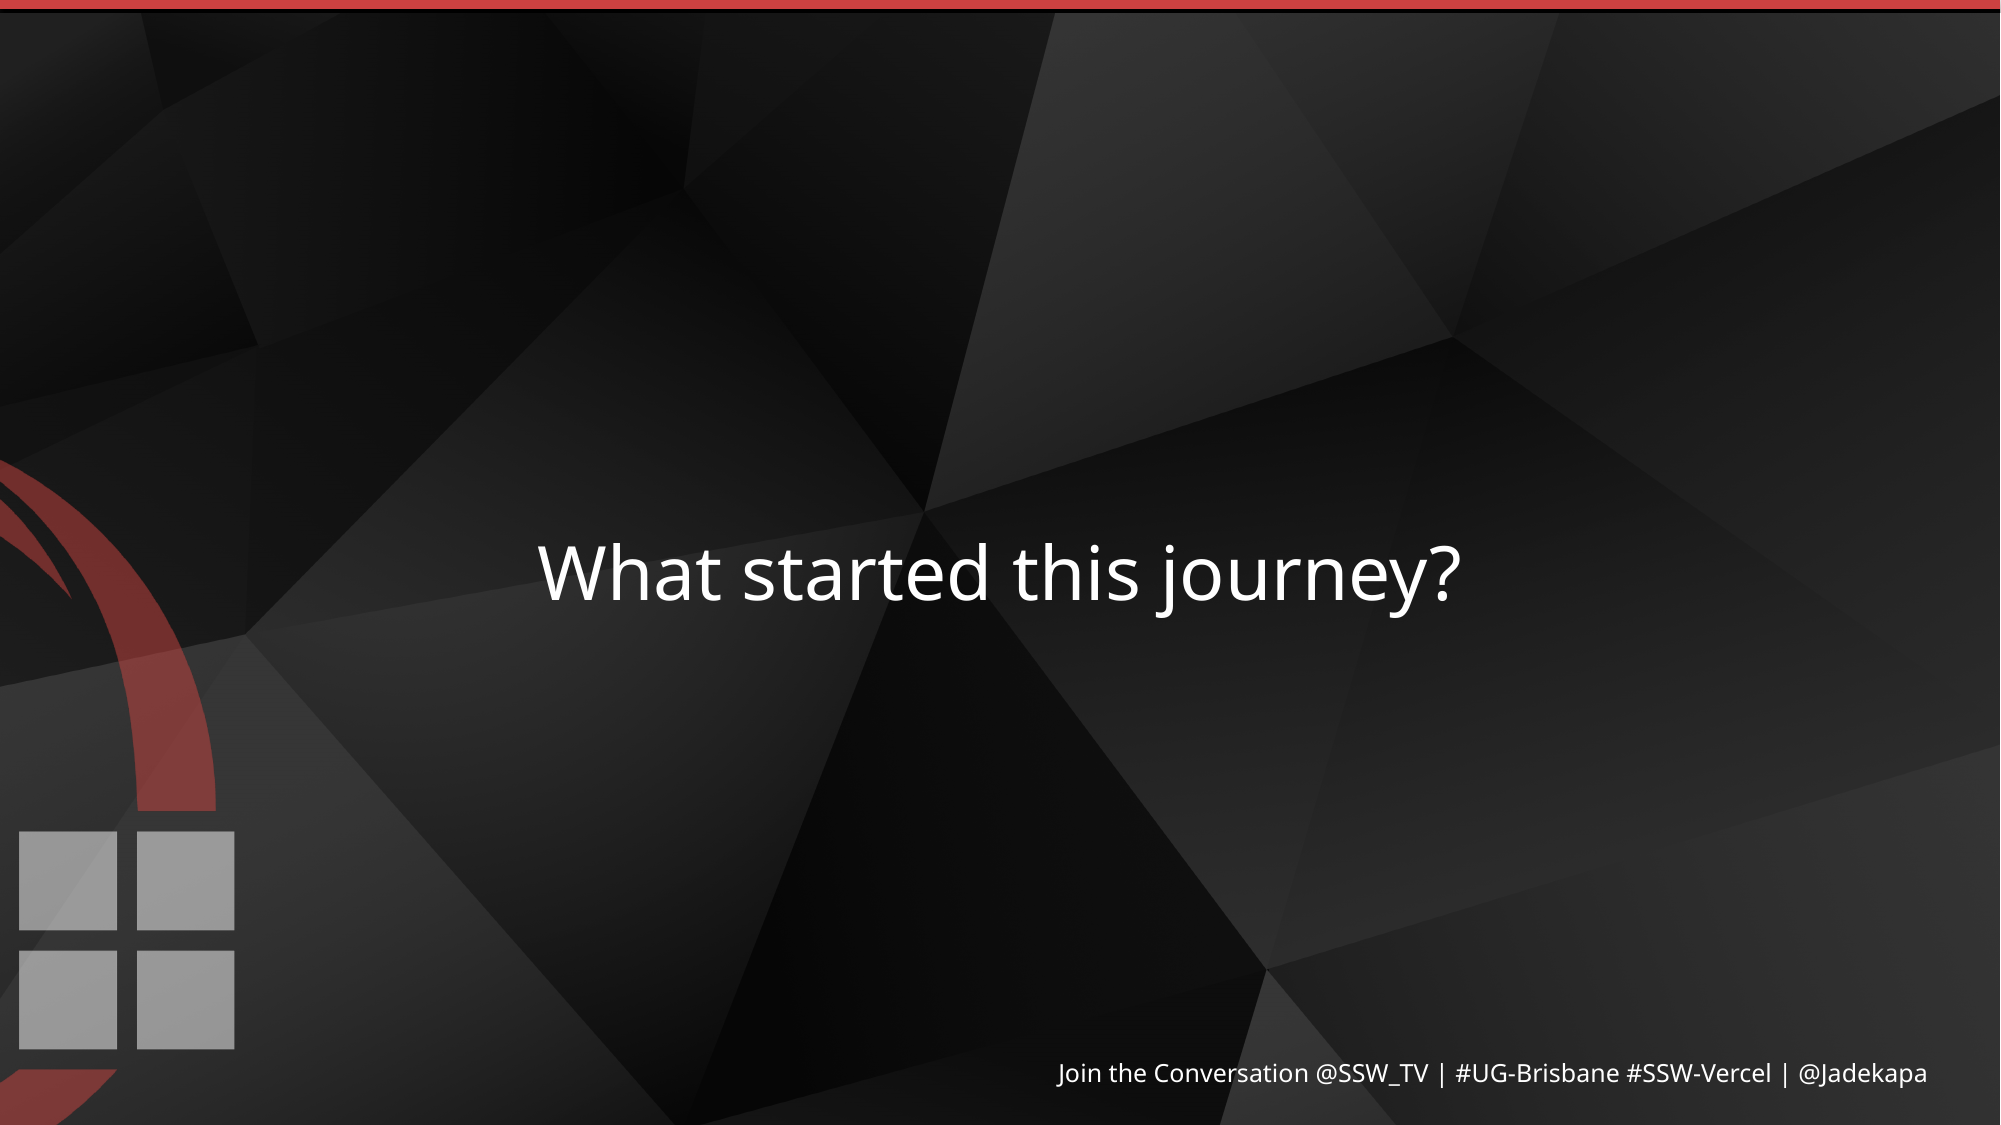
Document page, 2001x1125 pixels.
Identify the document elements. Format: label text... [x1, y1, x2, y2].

picture [0, 13, 2000, 1125]
footer Join the Conversation @SSW_TV | #UG-Brisbane #SSW-Vercel | @Jadekapa [987, 1042, 2000, 1103]
title What started this journey? [123, 60, 1877, 1082]
